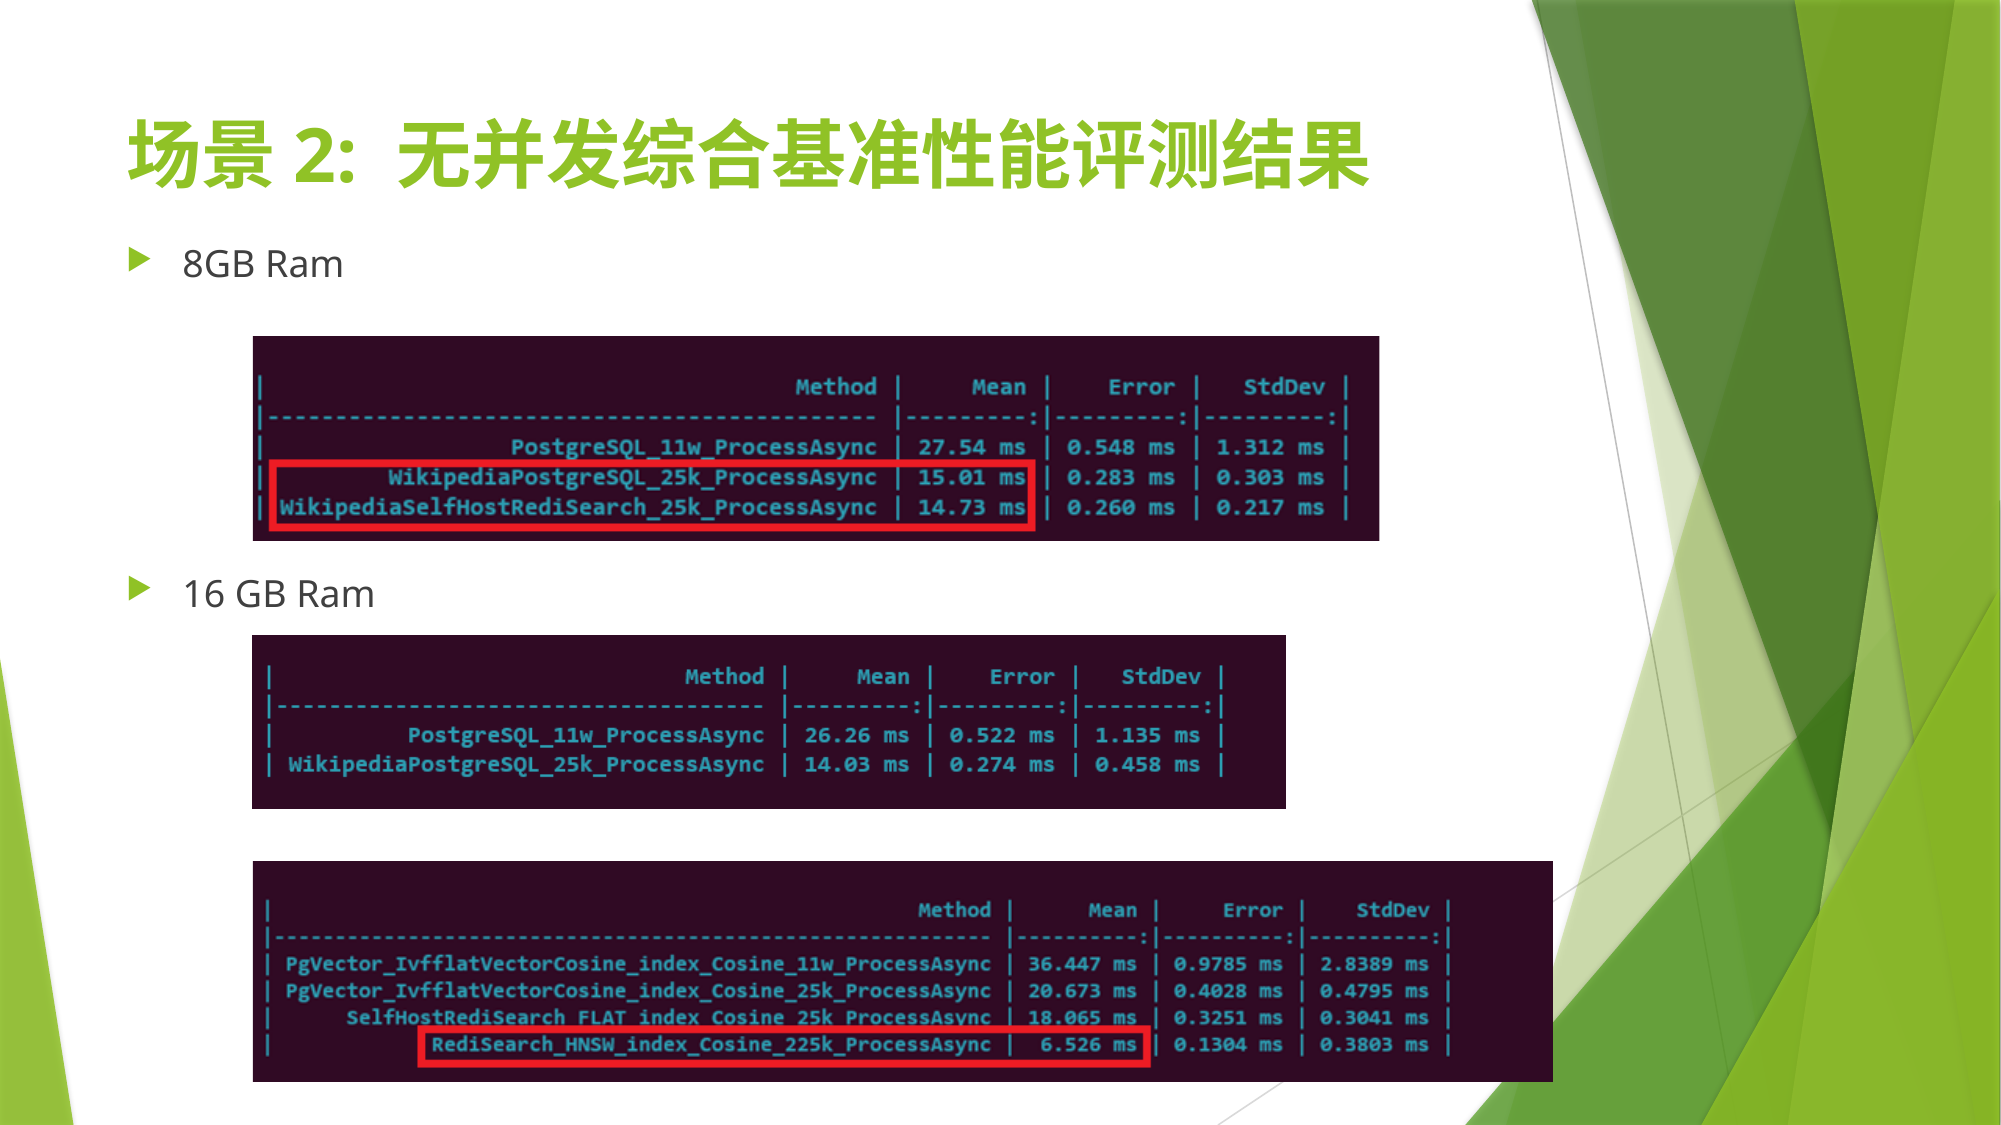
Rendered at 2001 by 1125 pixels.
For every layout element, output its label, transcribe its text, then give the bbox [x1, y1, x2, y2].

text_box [252, 861, 1554, 1083]
title 场景2: 无并发综合基准性能评测结果 [111, 99, 1522, 232]
picture [252, 634, 1286, 809]
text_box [252, 335, 1380, 542]
list 8GB Ram 16 GB Ram [111, 232, 1522, 992]
